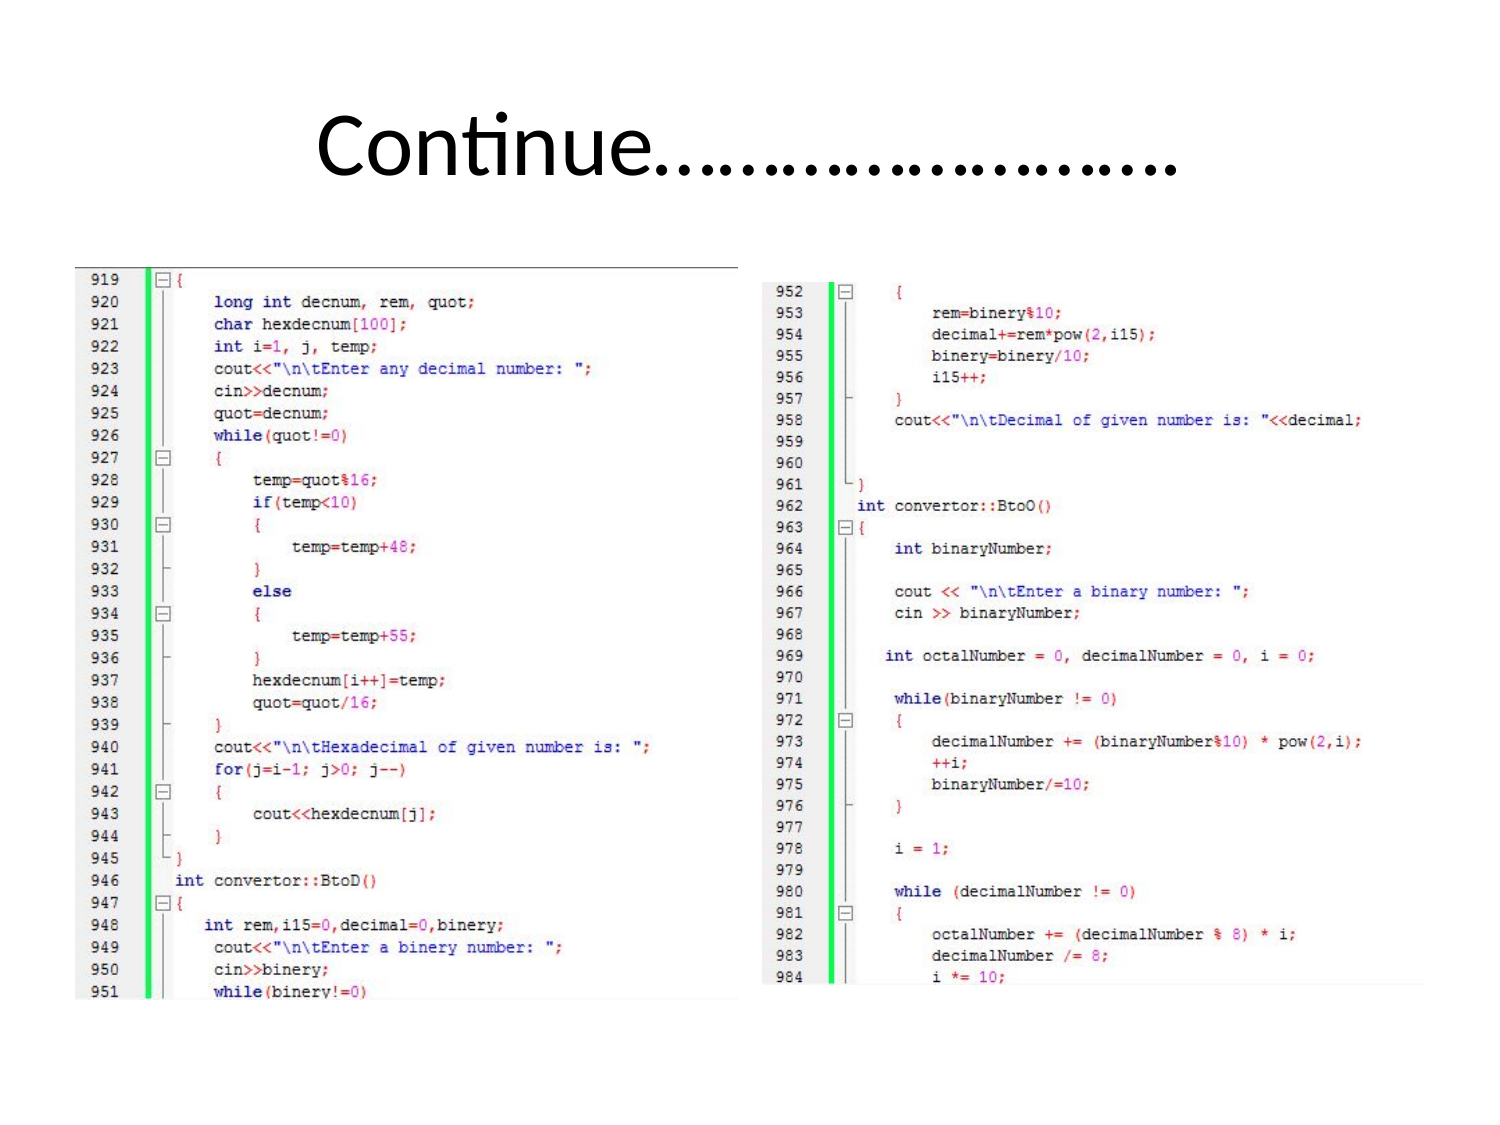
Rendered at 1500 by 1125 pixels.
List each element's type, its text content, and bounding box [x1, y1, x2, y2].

title Continue……………………. [75, 45, 1425, 233]
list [74, 267, 738, 1000]
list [762, 282, 1426, 986]
